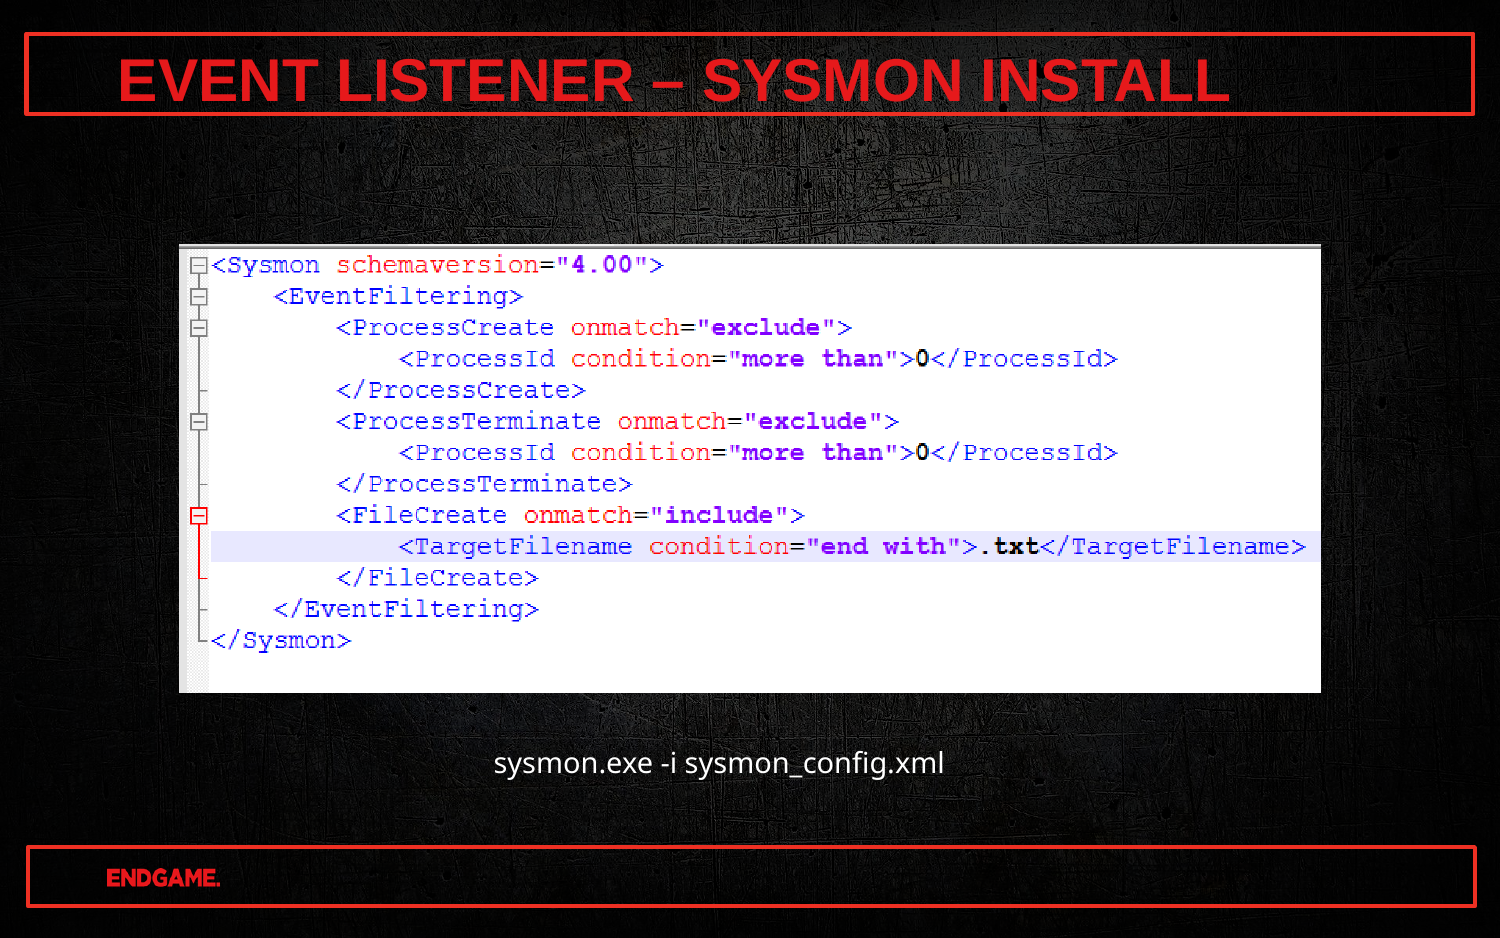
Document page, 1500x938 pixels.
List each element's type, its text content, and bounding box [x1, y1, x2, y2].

picture [0, 0, 1500, 938]
text_box [24, 32, 1475, 116]
text_box [26, 845, 1477, 908]
list sysmon.exe -i sysmon_config.xml [463, 719, 1037, 821]
